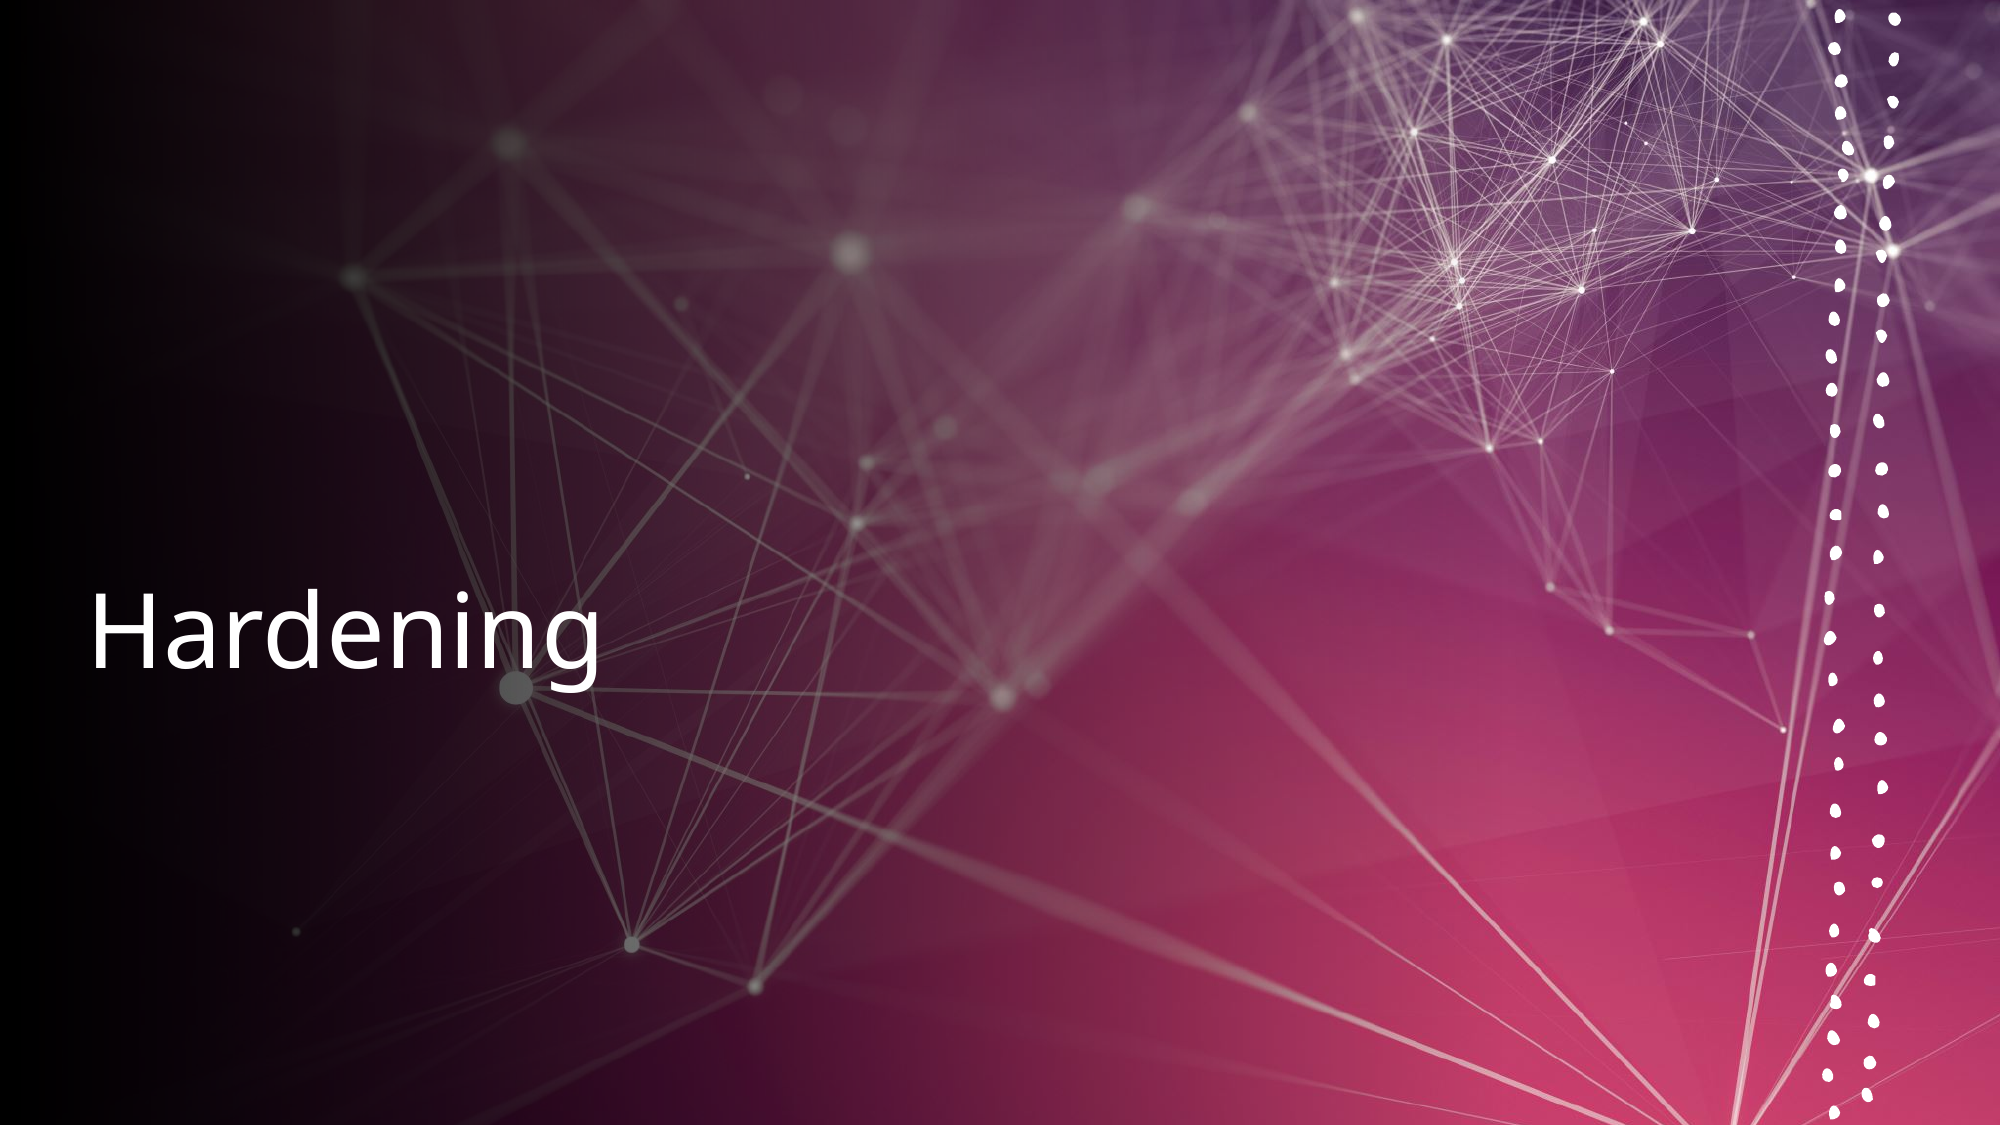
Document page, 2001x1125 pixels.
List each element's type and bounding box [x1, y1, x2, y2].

picture [0, 0, 2000, 1125]
text_box [1820, 2, 1902, 1121]
